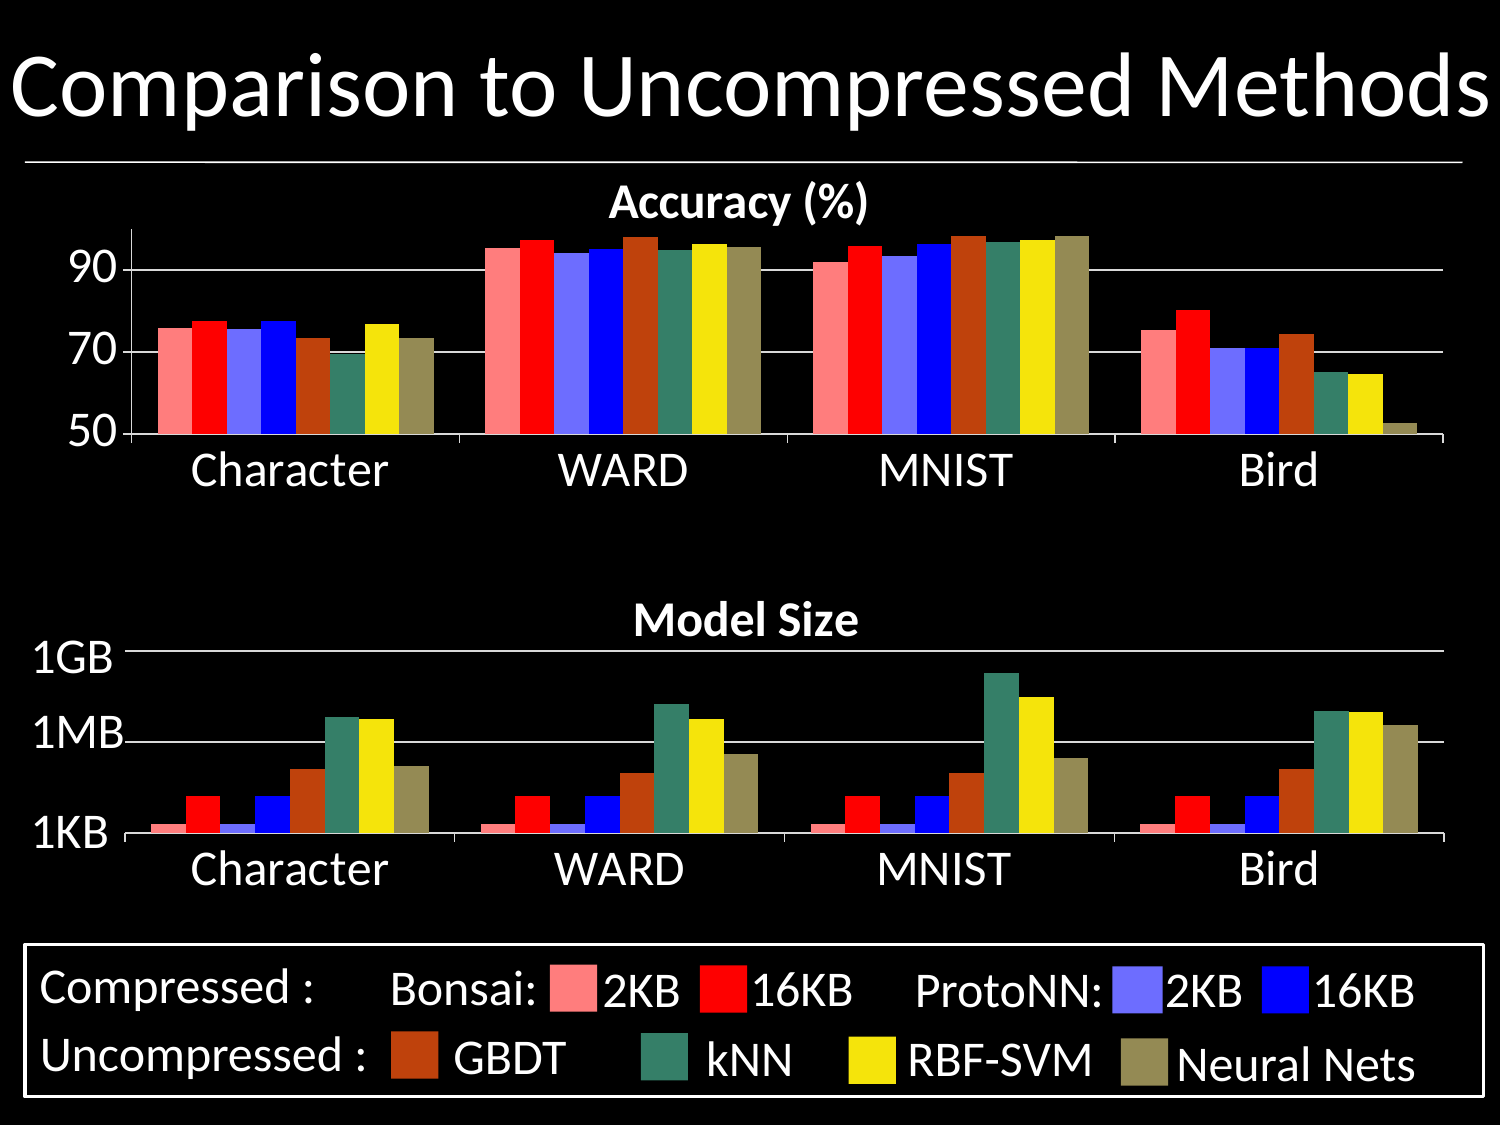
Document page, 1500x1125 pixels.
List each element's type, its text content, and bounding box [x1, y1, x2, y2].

chart [0, 165, 1466, 1047]
text_box Comparison to Uncompressed Methods [0, 14, 1500, 144]
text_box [24, 944, 1500, 1101]
